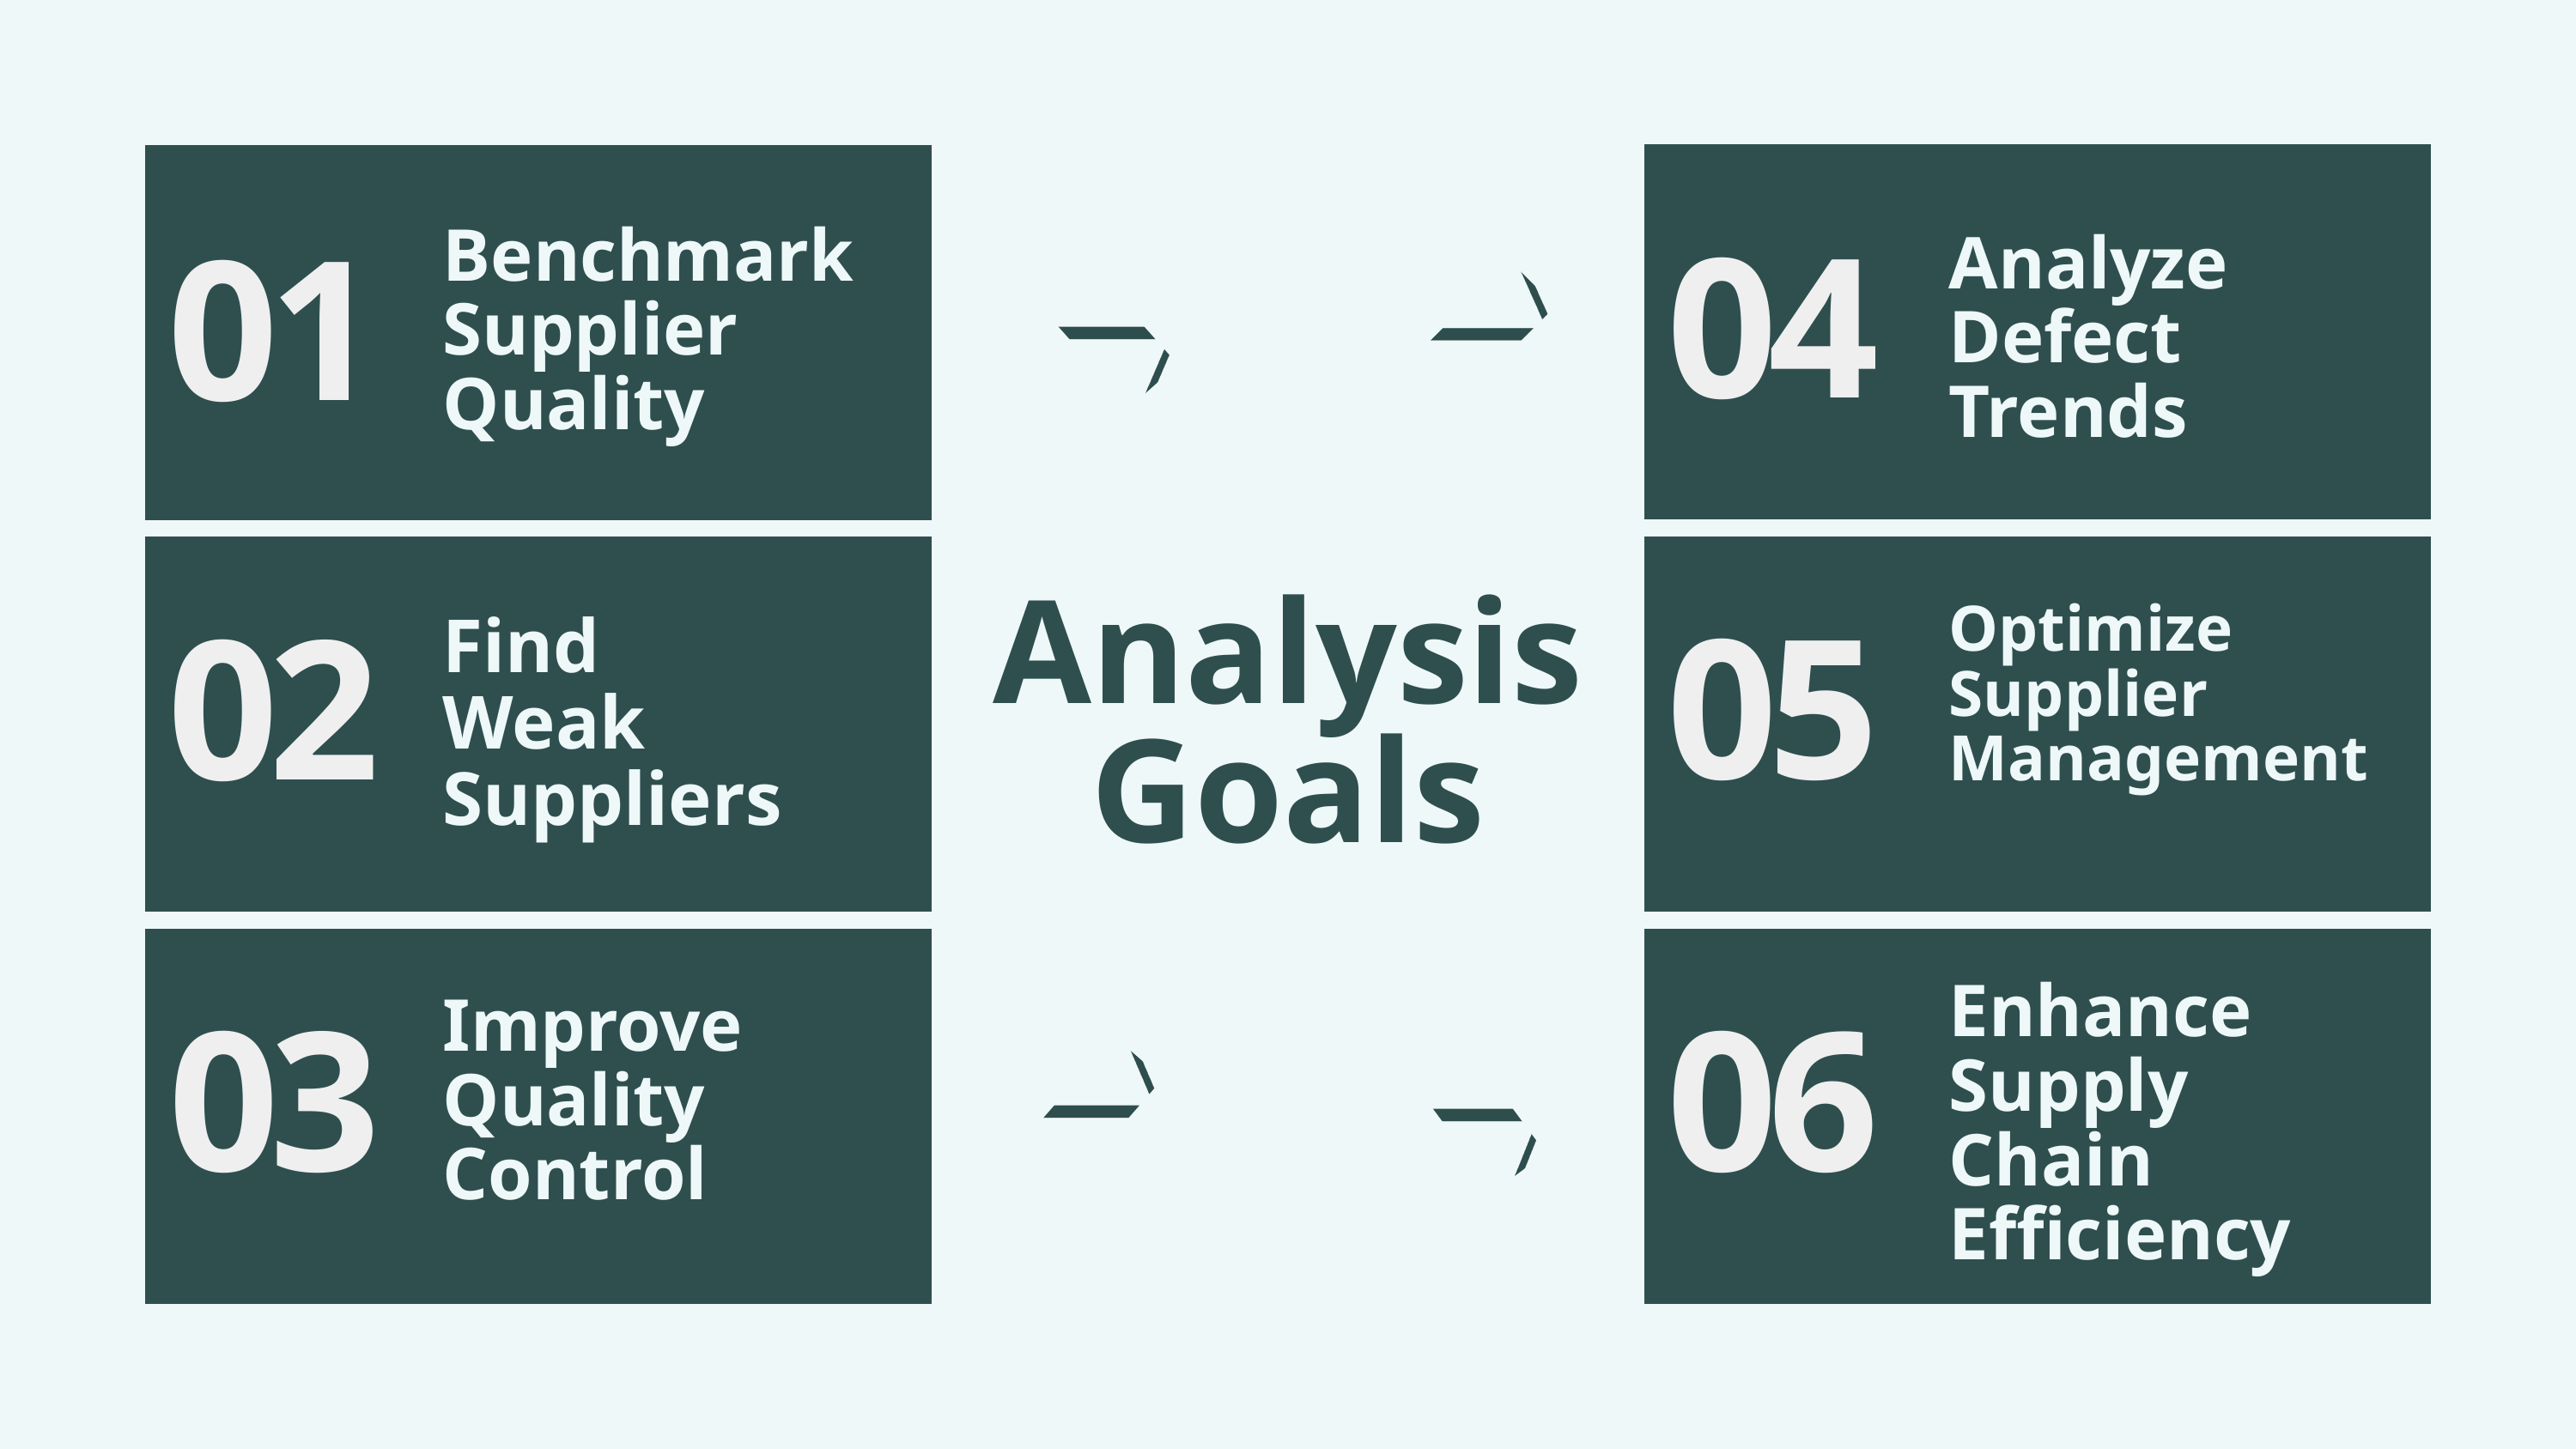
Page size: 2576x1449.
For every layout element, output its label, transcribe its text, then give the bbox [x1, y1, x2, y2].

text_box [144, 537, 933, 912]
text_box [1643, 536, 2432, 912]
text_box [1035, 258, 1178, 408]
text_box [1020, 1036, 1163, 1186]
text_box [1409, 1038, 1546, 1191]
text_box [1643, 143, 2432, 520]
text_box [1643, 928, 2432, 1304]
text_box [144, 144, 933, 520]
text_box [1409, 260, 1556, 408]
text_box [144, 929, 933, 1305]
text_box Analysis Goals [985, 593, 1591, 871]
